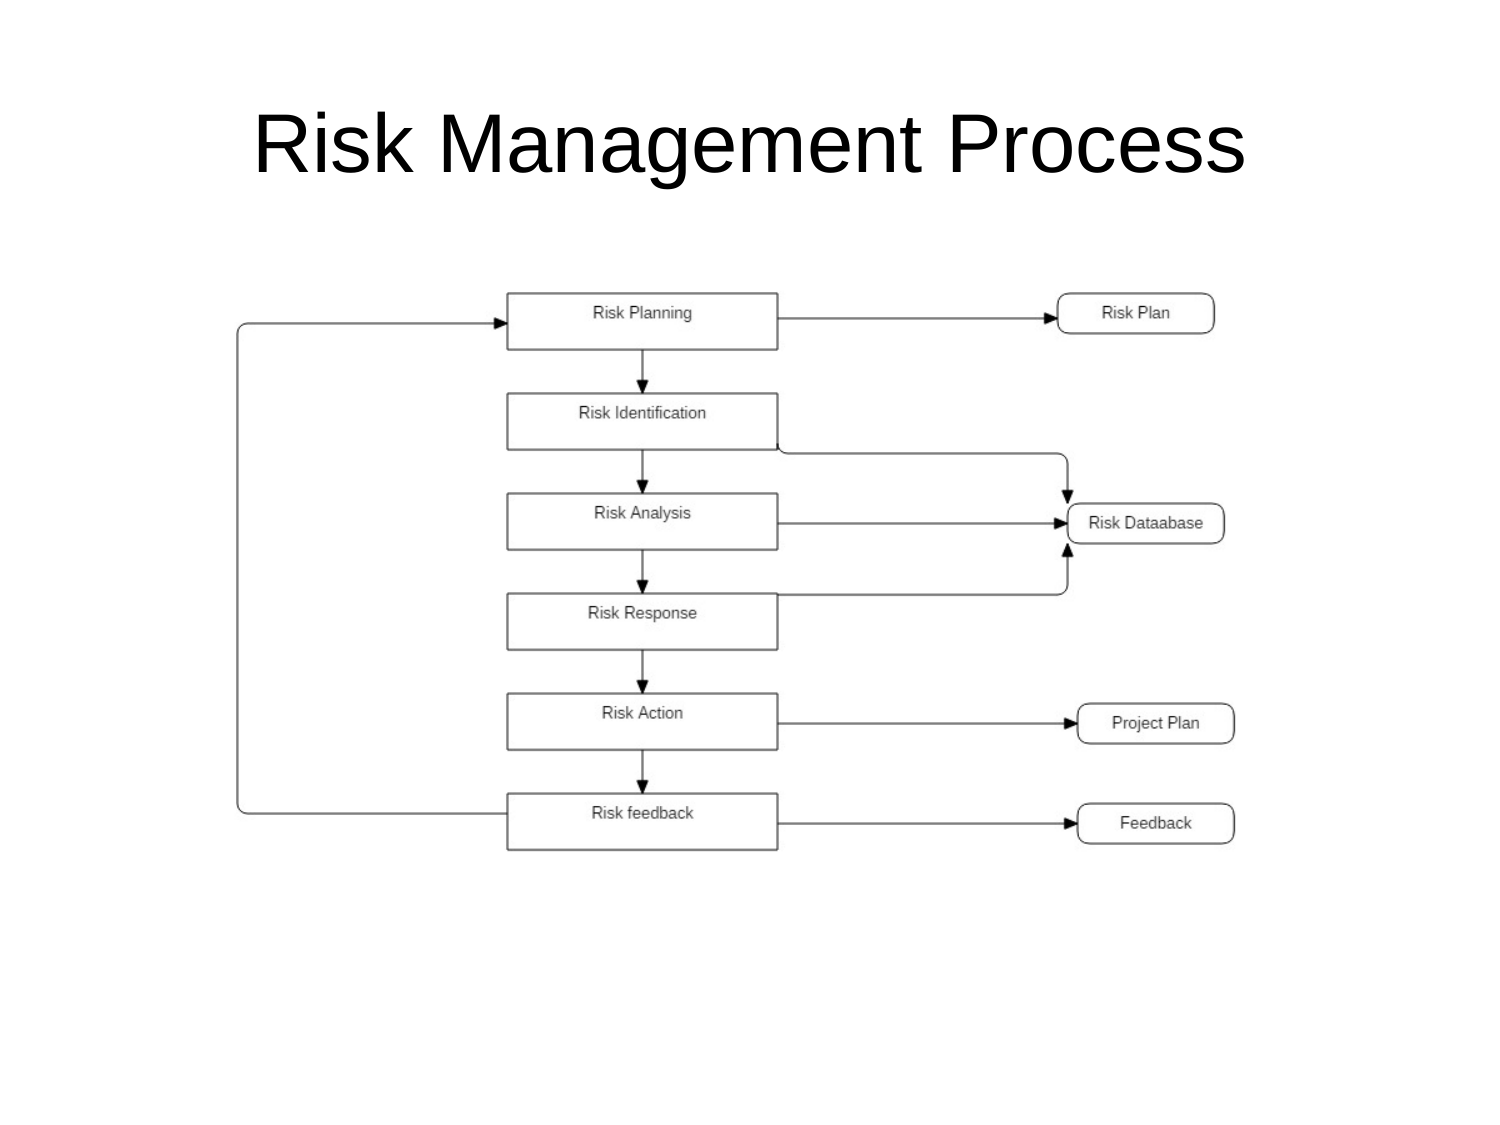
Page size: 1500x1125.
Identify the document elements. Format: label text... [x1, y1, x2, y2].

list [224, 280, 1284, 901]
title Risk Management Process [75, 45, 1425, 233]
